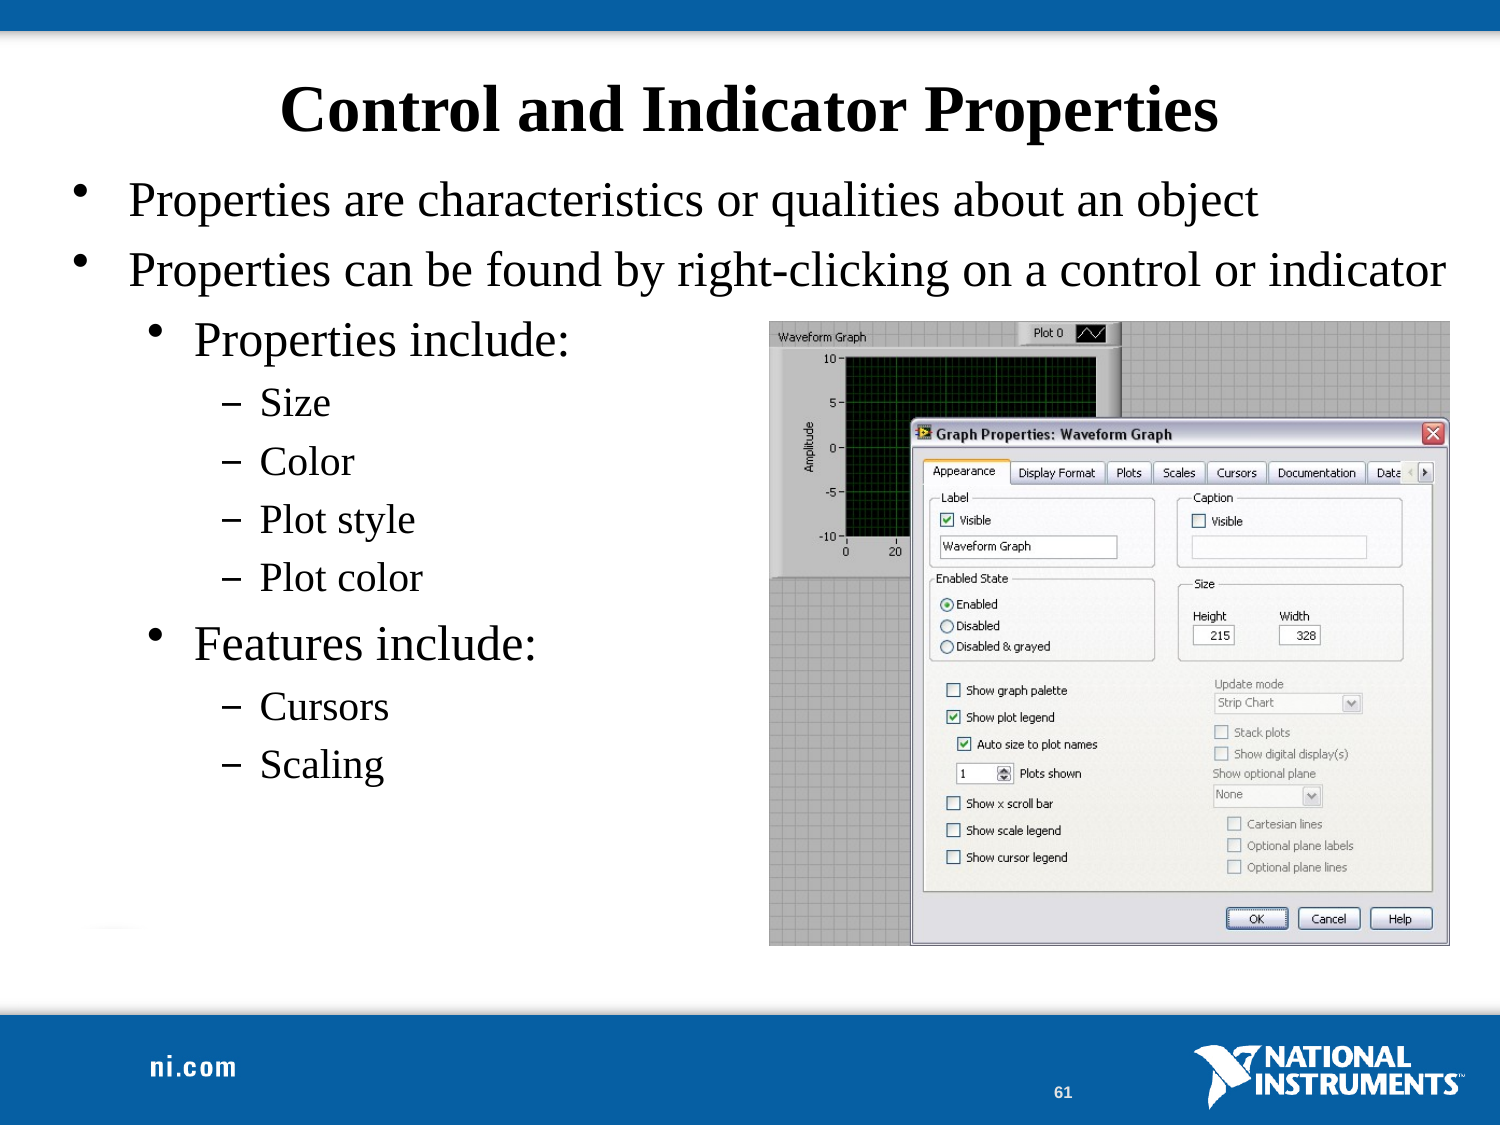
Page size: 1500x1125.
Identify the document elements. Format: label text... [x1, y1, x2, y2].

list Properties are characteristics or qualities about an object Properties can be found by right-clicking on a control or indicator Properties include: Size Color Plot style Plot color Features include: Cursors Scaling [56, 159, 1470, 919]
picture [0, 0, 1500, 30]
picture [0, 179, 1500, 1125]
title Control and Indicator Properties [0, 30, 1500, 179]
